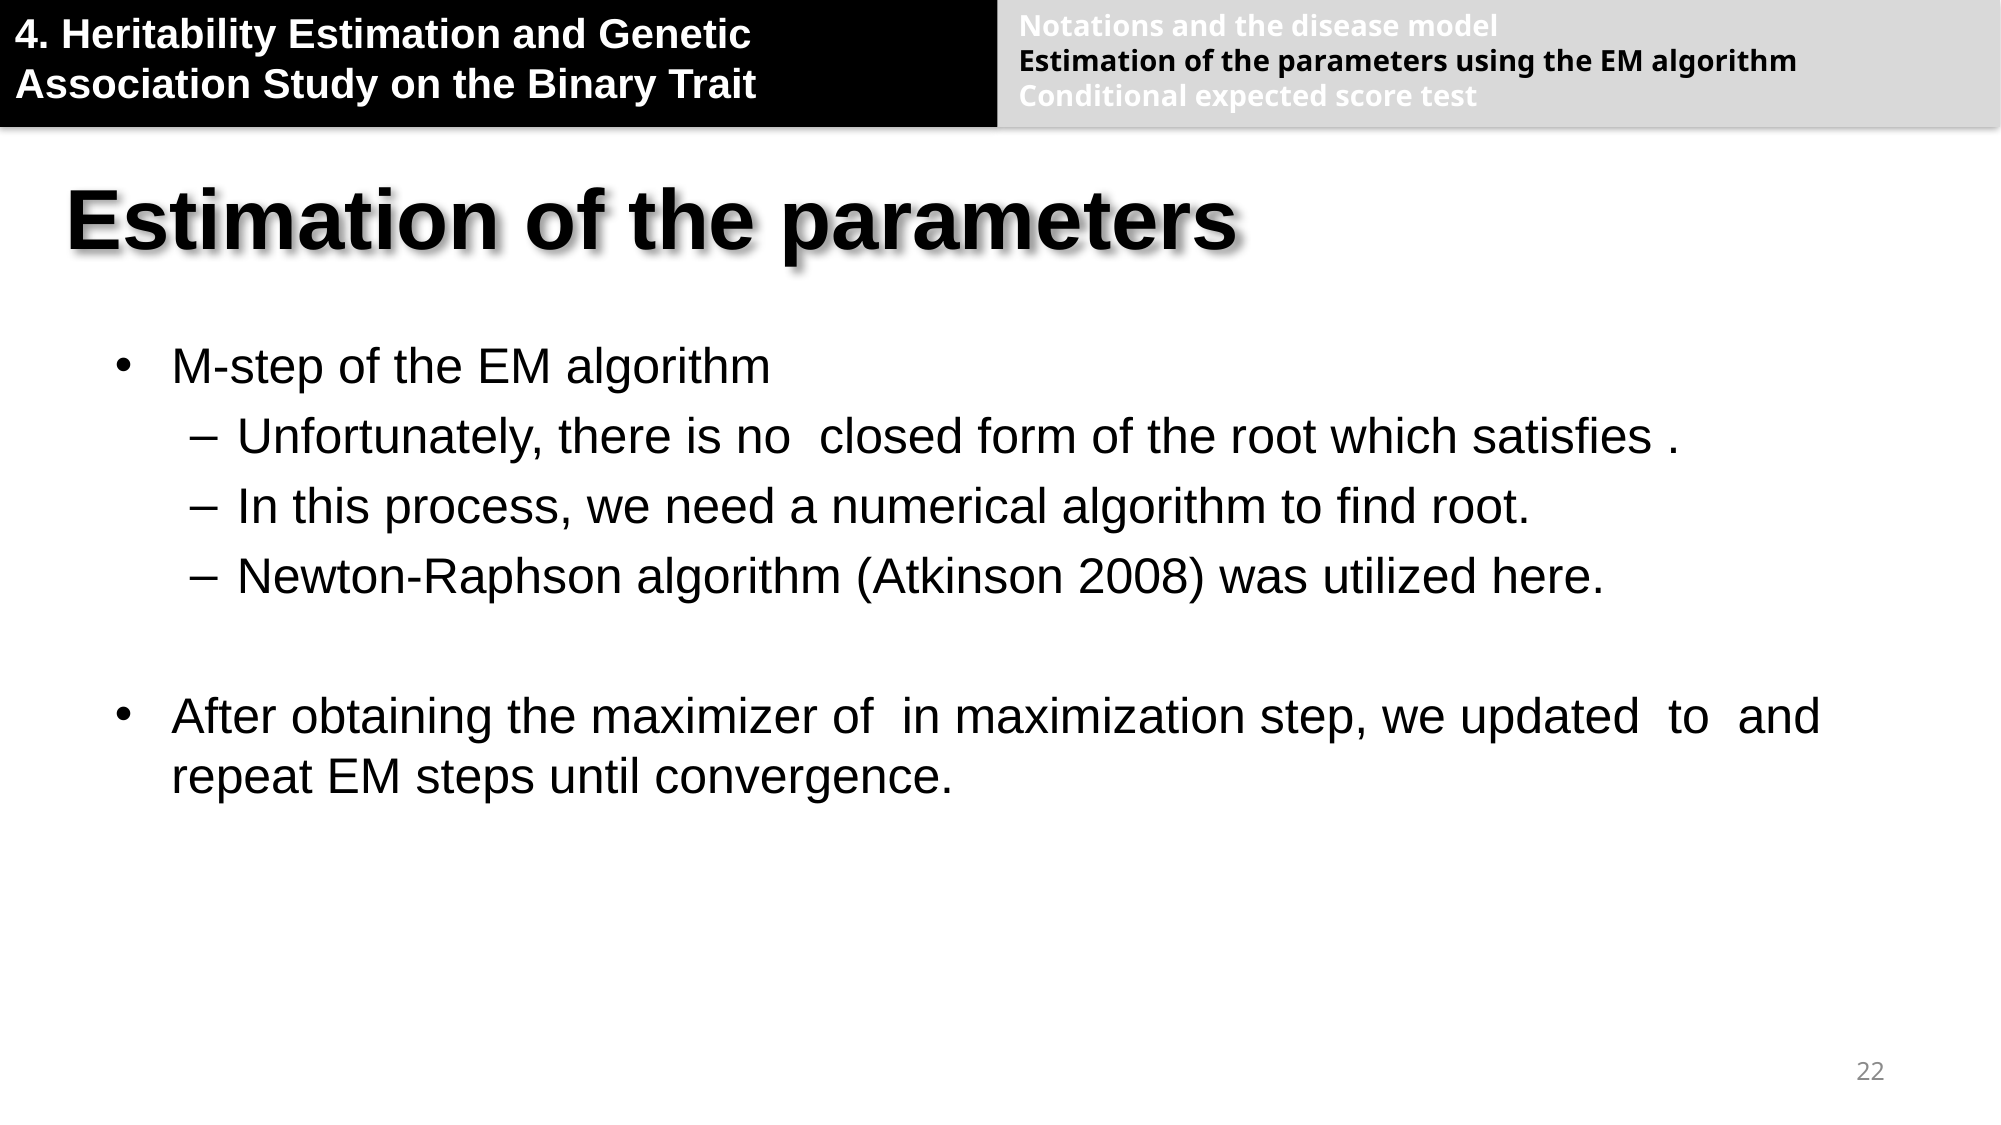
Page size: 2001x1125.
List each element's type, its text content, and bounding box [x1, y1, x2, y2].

slide_number 22 [1433, 1042, 1900, 1103]
text_box 4. Heritability Estimation and Genetic Association Study on the Binary Trait [0, 0, 894, 115]
title Estimation of the parameters [50, 155, 1851, 274]
text_box Notations and the disease model Estimation of the parameters using the EM algorithm Conditional expected score test [1003, 0, 2000, 120]
